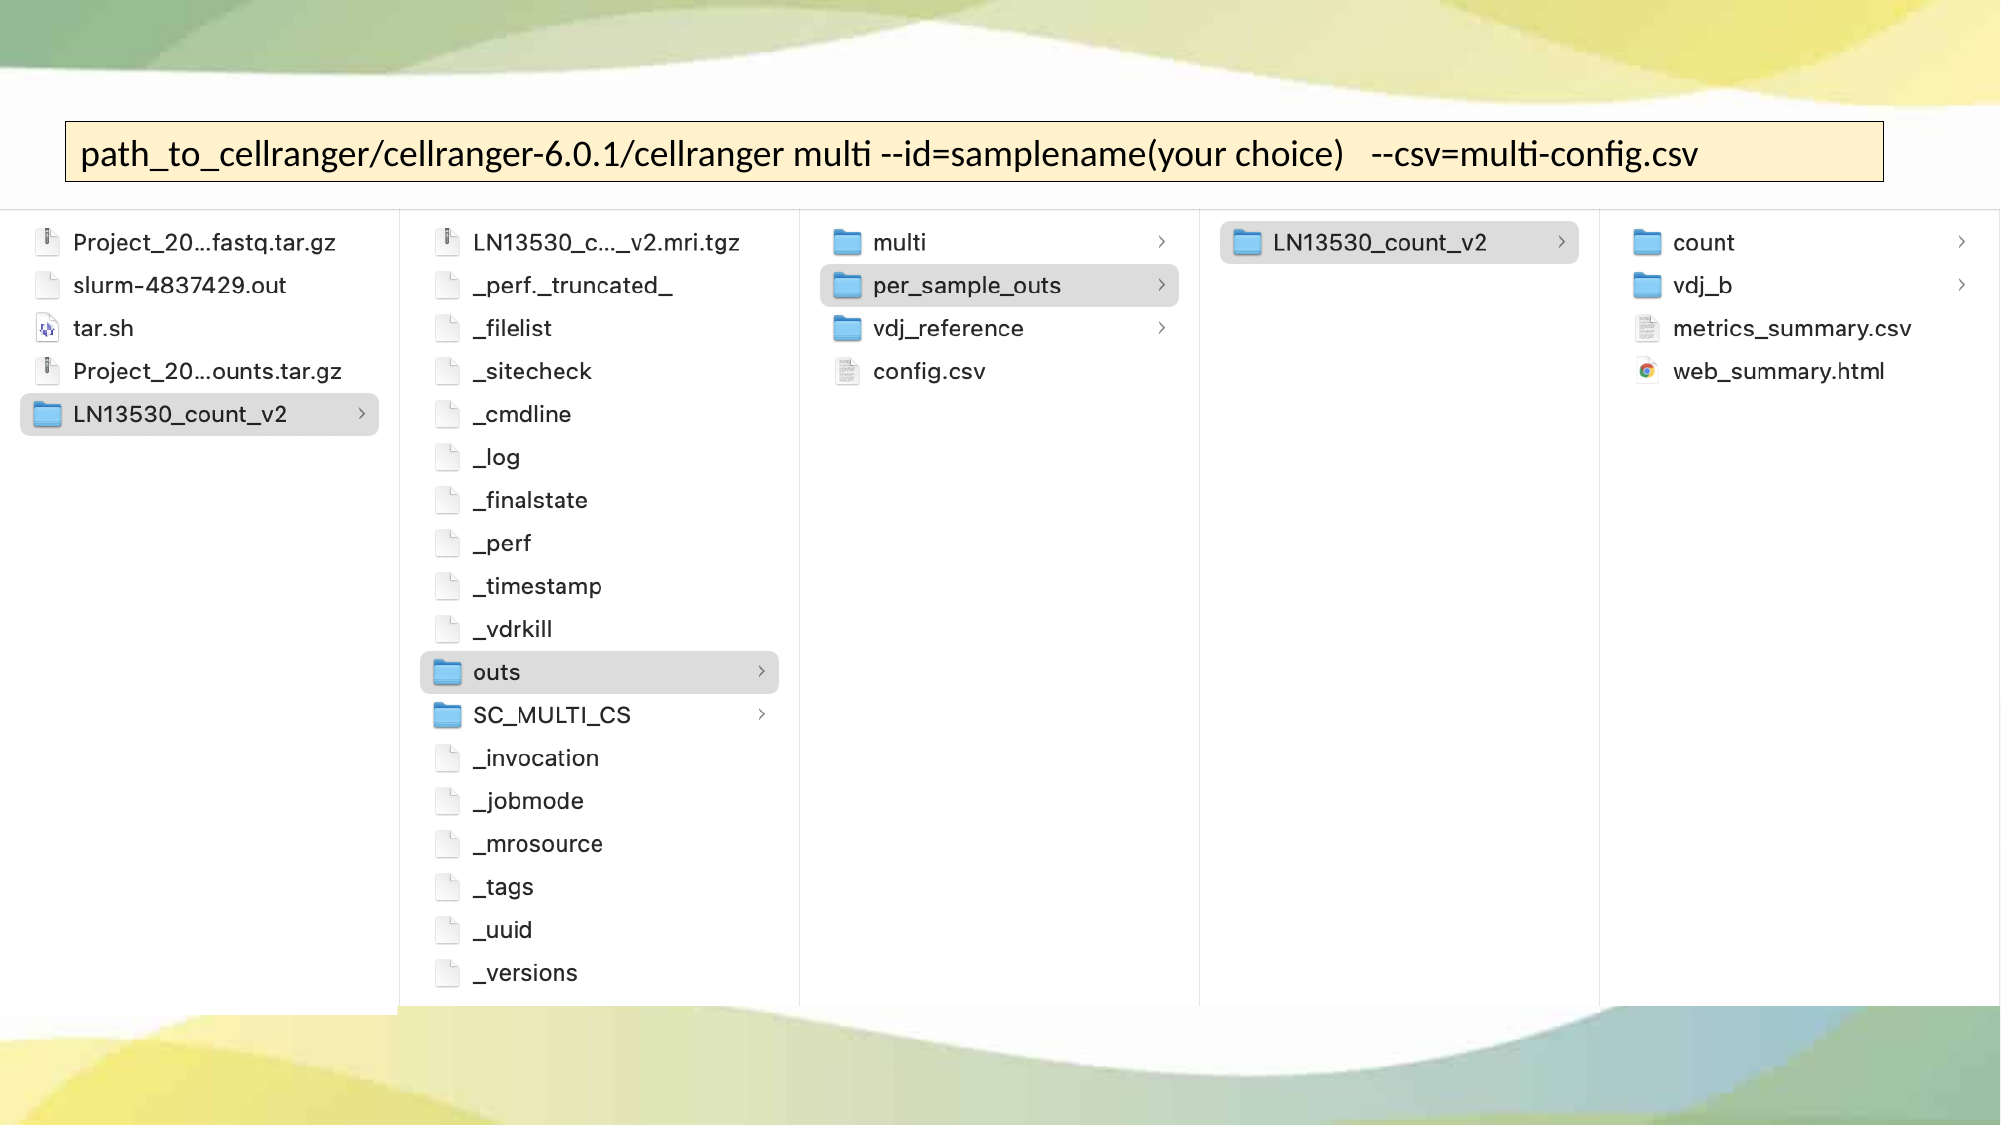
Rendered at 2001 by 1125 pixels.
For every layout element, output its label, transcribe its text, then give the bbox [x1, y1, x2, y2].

text_box path_to_cellranger/cellranger-6.0.1/cellranger multi --id=samplename(your choice) --csv=multi-config.csv [65, 121, 1884, 182]
picture [0, 0, 2001, 1125]
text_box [0, 209, 2000, 1015]
